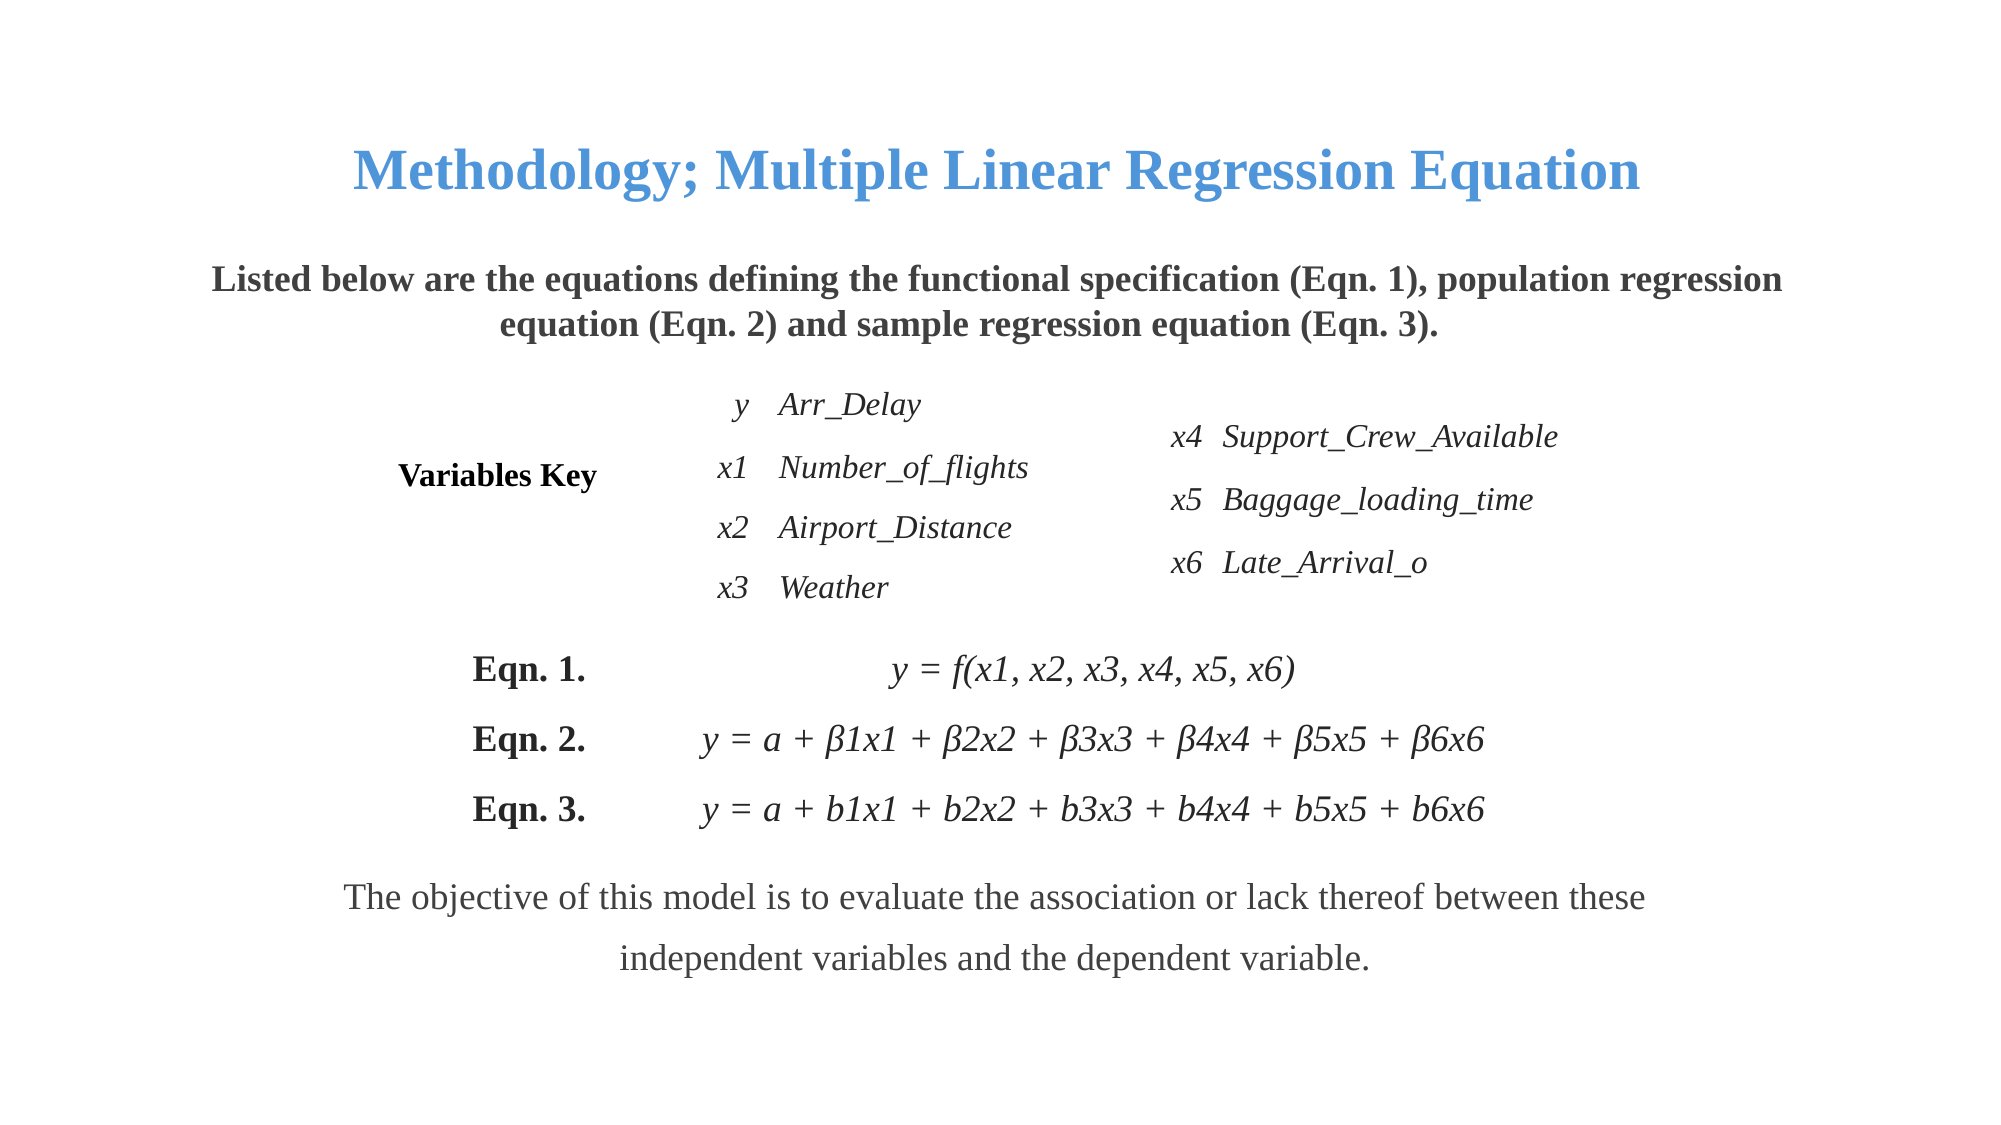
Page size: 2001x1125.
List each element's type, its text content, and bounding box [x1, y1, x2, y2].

table_cell y = a + b1x1 + b2x2 + b3x3 + b4x4 + b5x5 + b6x6 [625, 781, 1562, 851]
list The objective of this model is to evaluate the association or lack thereof between these independent variables and the dependent variable. [179, 869, 1822, 1031]
table_cell x1 [684, 441, 764, 501]
table_cell x2 [684, 501, 764, 561]
table_header y = f(x1, x2, x3, x4, x5, x6) [625, 640, 1562, 710]
table_cell Baggage_loading_time [1213, 468, 1626, 531]
table_cell x6 [1128, 531, 1213, 594]
table_cell Late_Arrival_o [1213, 531, 1626, 594]
text_box Listed below are the equations defining the functional specification (Eqn. 1), population regression equation (Eqn. 2) and sample regression equation (Eqn. 3). [147, 246, 1849, 352]
table_cell x3 [684, 561, 764, 622]
table_cell Eqn. 3. [434, 781, 625, 851]
table_cell Weather [764, 561, 1154, 622]
text_box Variables Key [336, 445, 659, 501]
table_cell Number_of_flights [764, 441, 1128, 501]
table_header x4 [1128, 405, 1213, 468]
table_cell y = a + β1x1 + β2x2 + β3x3 + β4x4 + β5x5 + β6x6 [625, 710, 1562, 781]
table_header y [684, 378, 764, 441]
table_header Arr_Delay [764, 378, 1154, 441]
table_header Support_Crew_Available [1213, 405, 1626, 468]
table_cell Airport_Distance [764, 501, 1128, 561]
title Methodology; Multiple Linear Regression Equation [135, 104, 1861, 238]
table_cell x5 [1128, 468, 1213, 531]
table_header Eqn. 1. [434, 640, 625, 710]
table_cell Eqn. 2. [434, 710, 625, 781]
